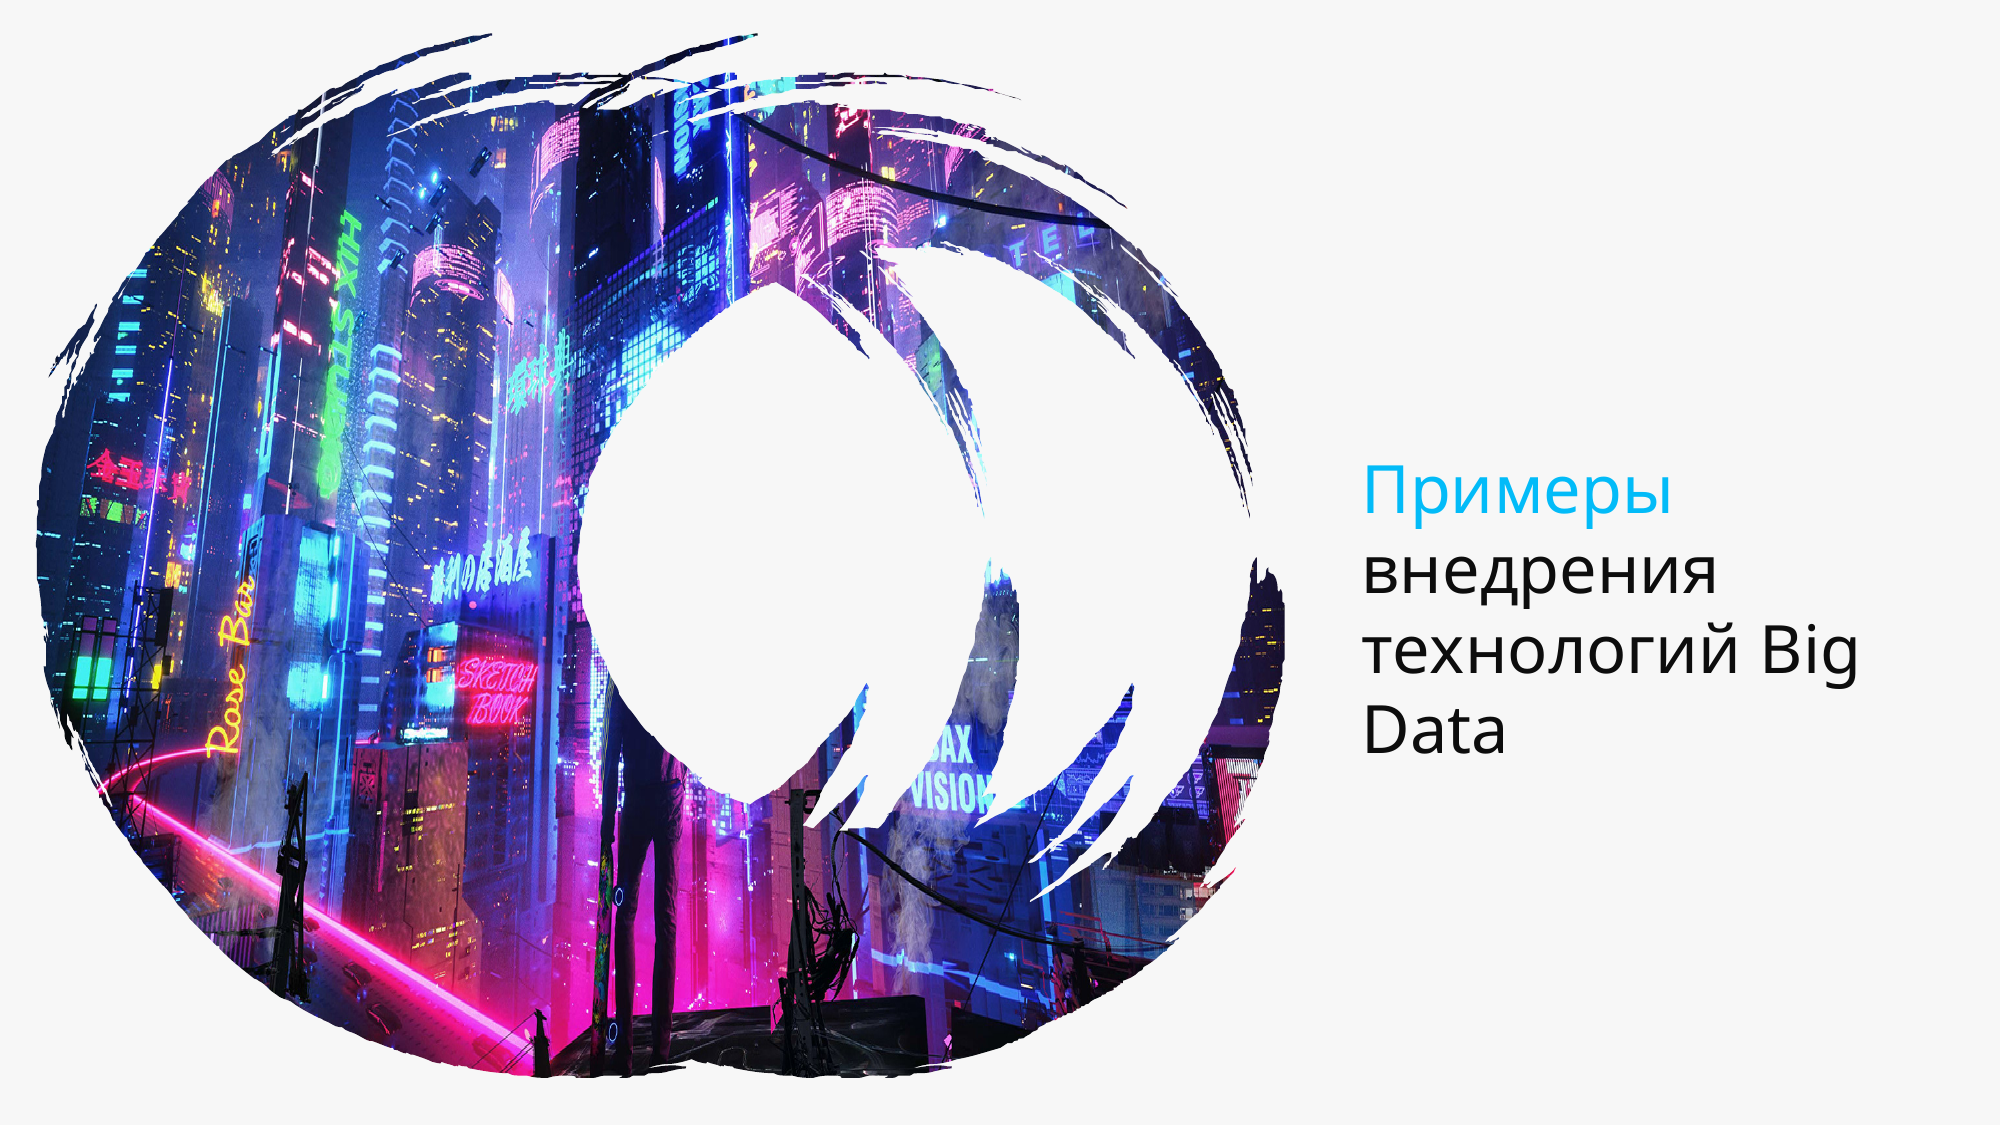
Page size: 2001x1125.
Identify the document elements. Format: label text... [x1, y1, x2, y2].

text_box Примеры внедрения технологий Big Data [1361, 446, 1988, 767]
picture [35, 33, 1285, 1078]
